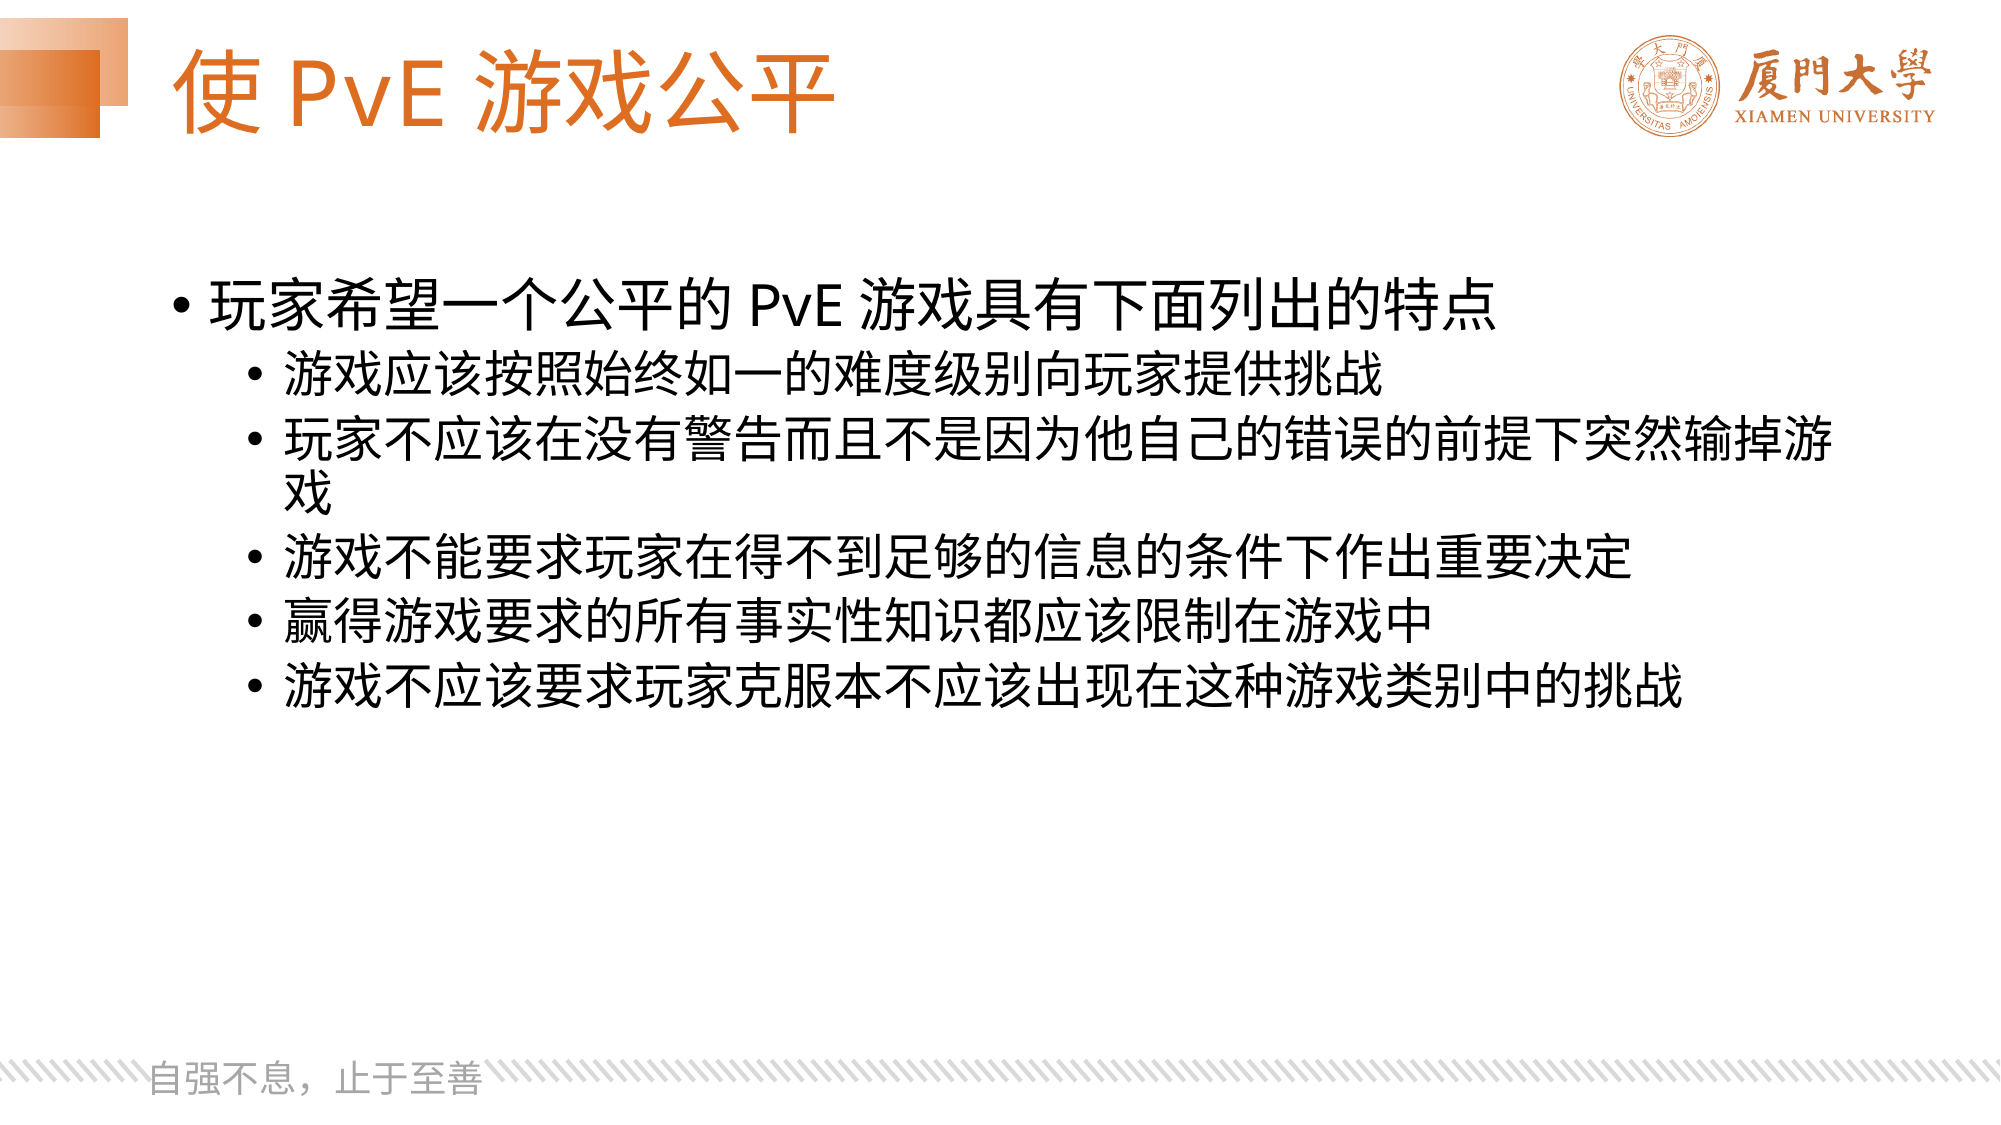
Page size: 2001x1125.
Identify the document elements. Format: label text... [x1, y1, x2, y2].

title 使PvE游戏公平 [156, 16, 1882, 177]
list 玩家希望一个公平的PvE游戏具有下面列出的特点 游戏应该按照始终如一的难度级别向玩家提供挑战 玩家不应该在没有警告而且不是因为他自己的错误的前提下突然输掉游戏 游戏不能要求玩家在得不到足够的信息的条件下作出重要决定 赢得游戏要求的所有事实性知识都应该限制在游戏中 游戏不应该要求玩家克服本不应该出现在这种游戏类别中的挑战 [156, 268, 1882, 996]
